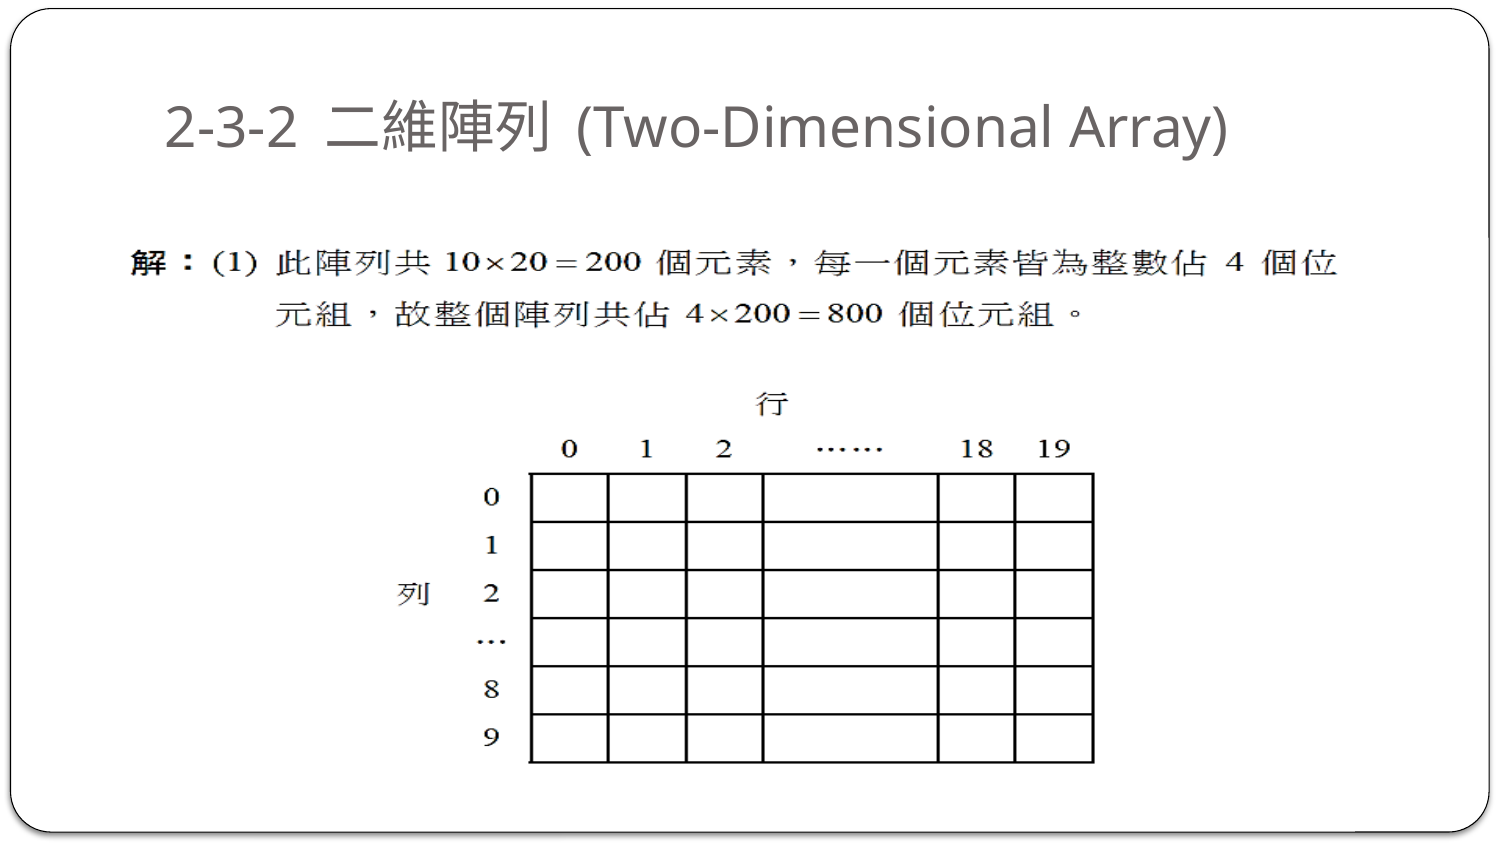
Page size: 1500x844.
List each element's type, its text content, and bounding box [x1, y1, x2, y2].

picture [122, 244, 1378, 794]
title 2-3-2 二維陣列 (Two-Dimensional Array) [150, 33, 1425, 175]
